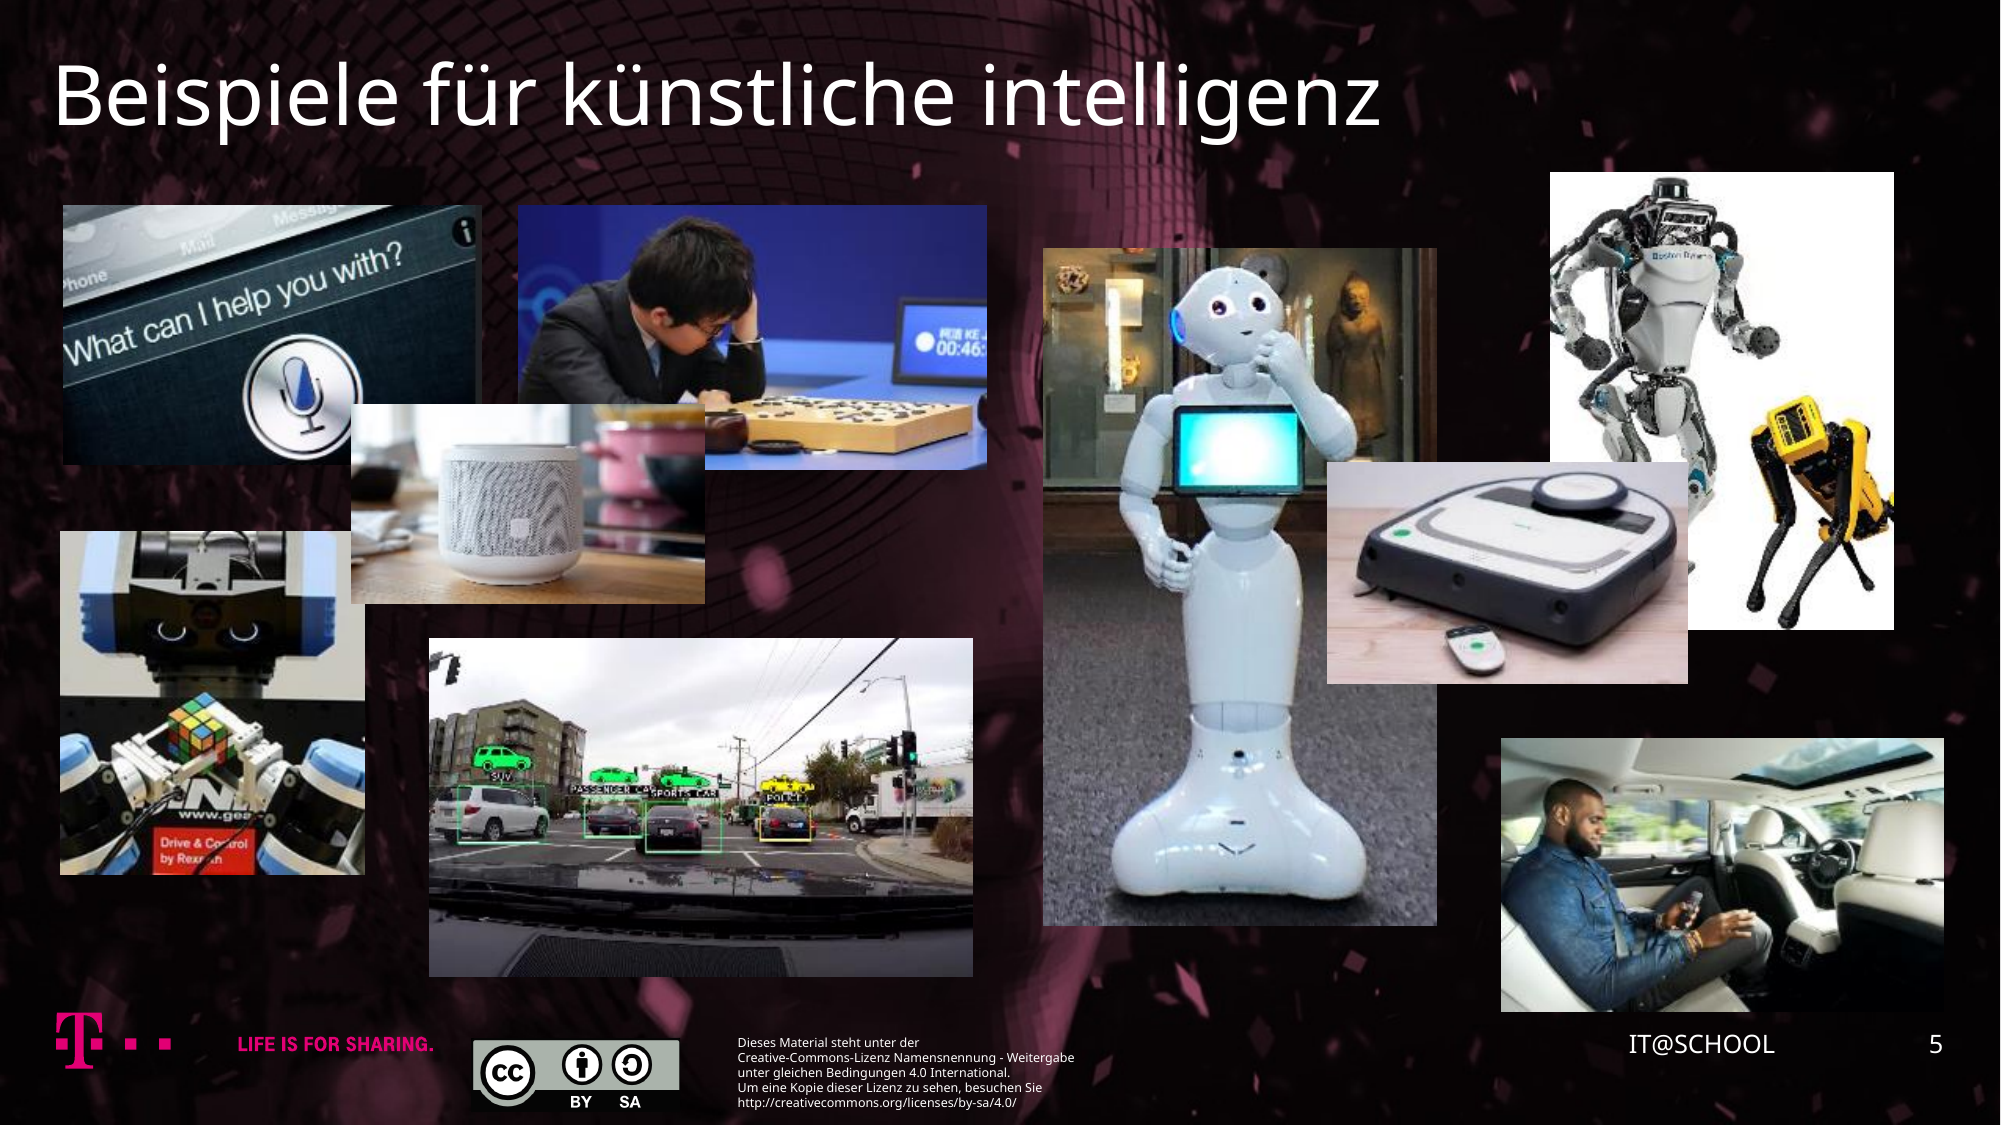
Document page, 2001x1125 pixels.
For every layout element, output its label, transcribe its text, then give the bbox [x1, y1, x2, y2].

picture [0, 0, 2001, 1125]
text_box Beispiele für künstliche intelligenz [36, 45, 1964, 318]
slide_number IT@SCHOOL 5 [1332, 1012, 1944, 1079]
